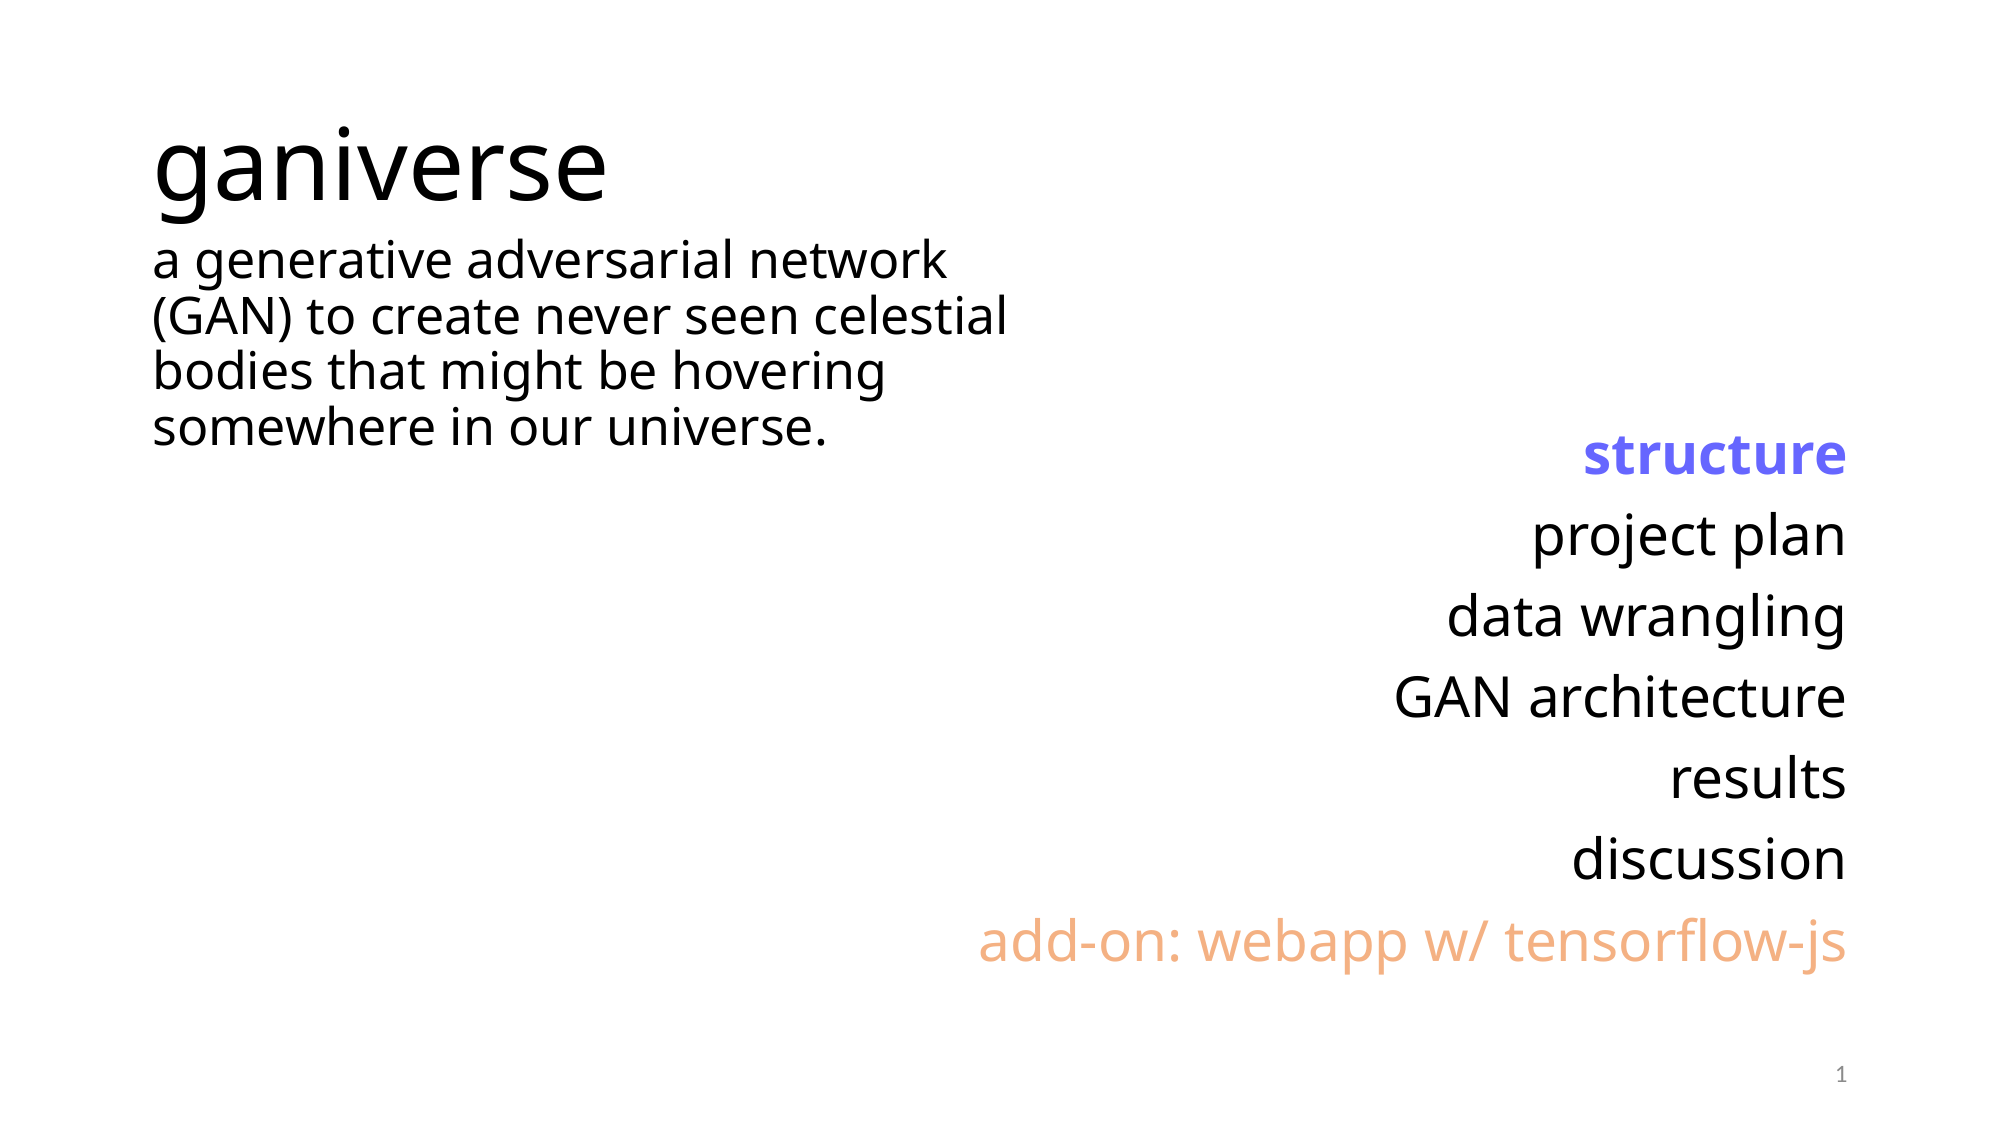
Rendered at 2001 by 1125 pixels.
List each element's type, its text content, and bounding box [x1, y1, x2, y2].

slide_number 1 [1412, 1042, 1863, 1103]
text_box structure project plan data wrangling GAN architecture results discussion add-on: webapp w/ tensorflow-js [137, 417, 1863, 985]
title ganiverse [137, 59, 1863, 278]
list a generative adversarial network (GAN) to create never seen celestial bodies that might be hovering somewhere in our universe. [137, 226, 1046, 417]
